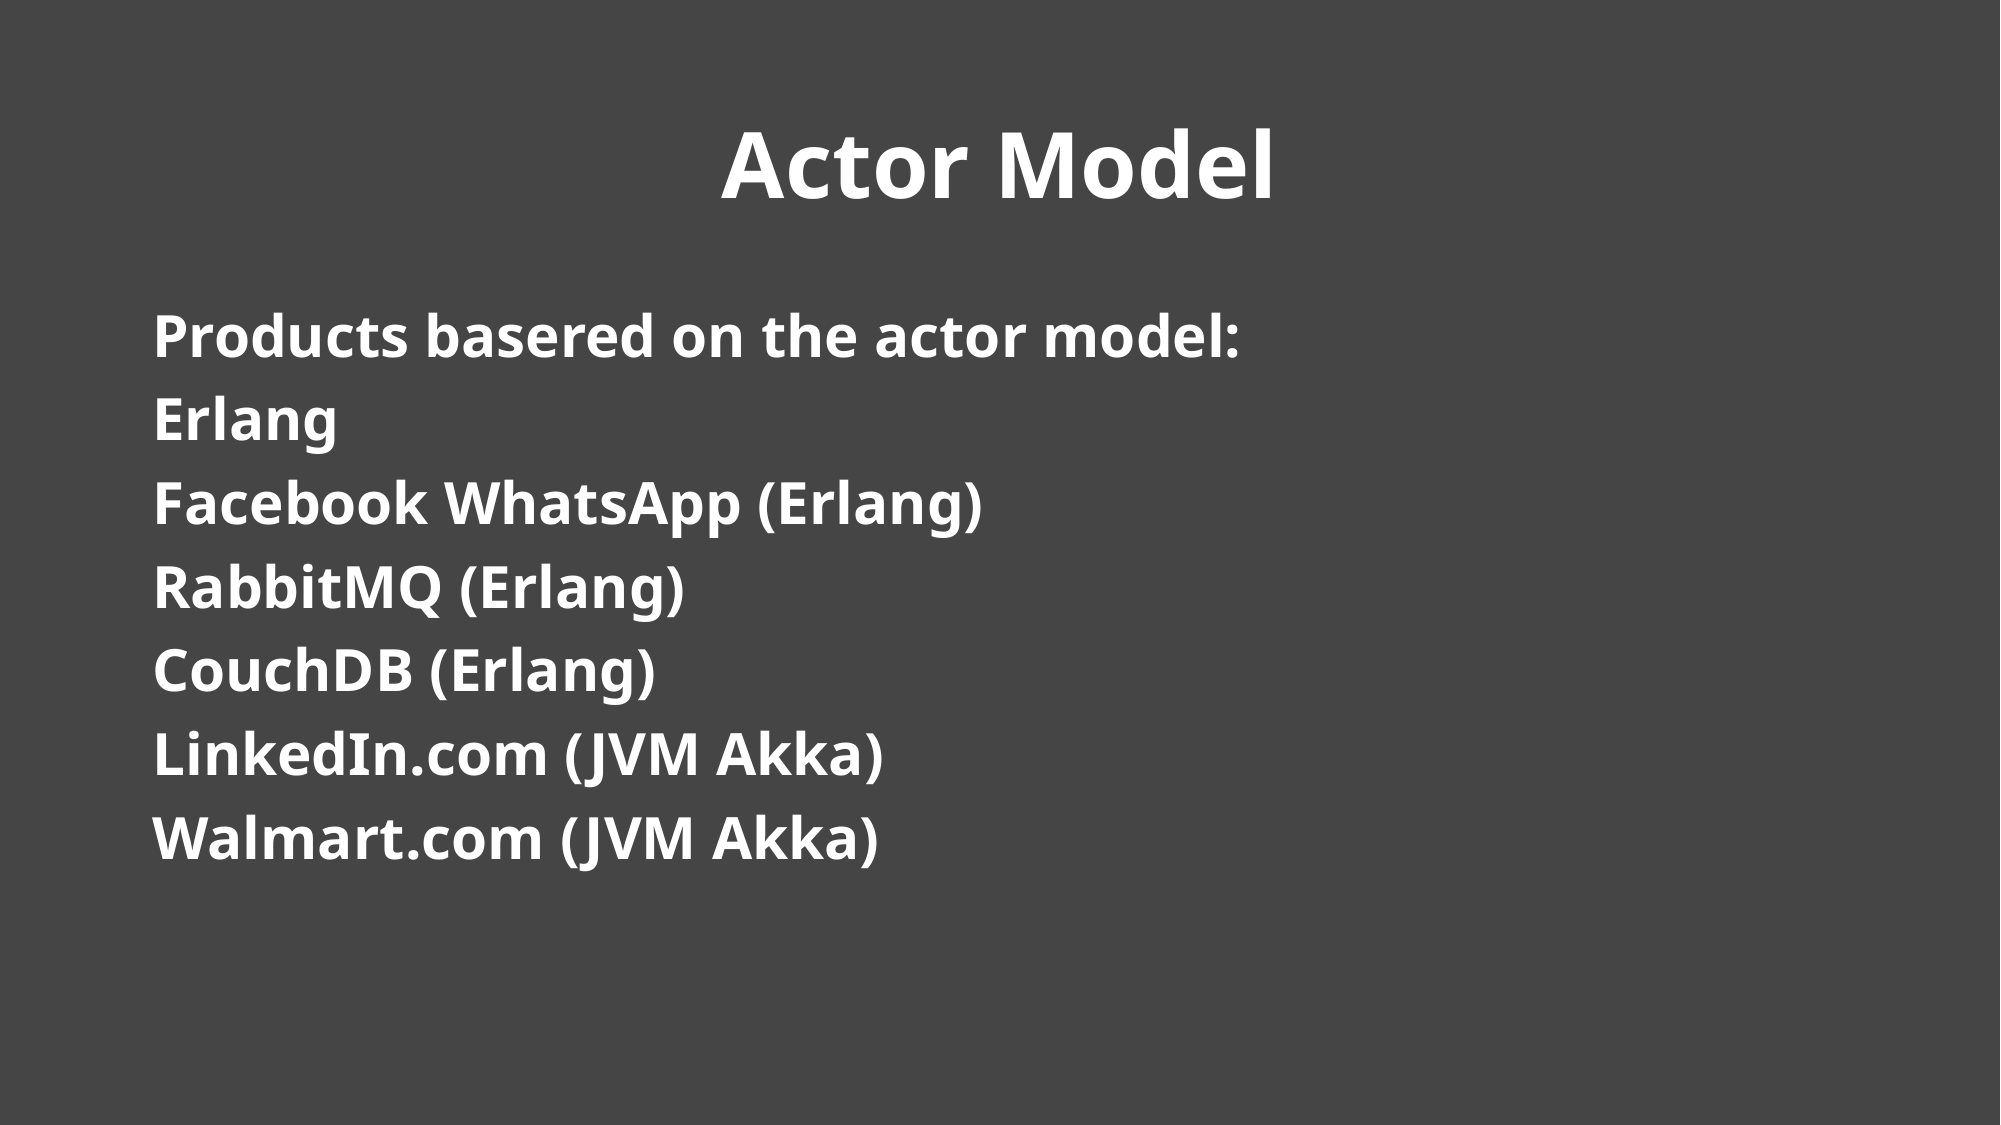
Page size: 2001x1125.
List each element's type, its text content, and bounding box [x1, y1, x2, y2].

title Actor Model [137, 59, 1863, 278]
list Products basered on the actor model: Erlang Facebook WhatsApp (Erlang) RabbitMQ (Erlang) CouchDB (Erlang) LinkedIn.com (JVM Akka) Walmart.com (JVM Akka) [137, 299, 1863, 1014]
